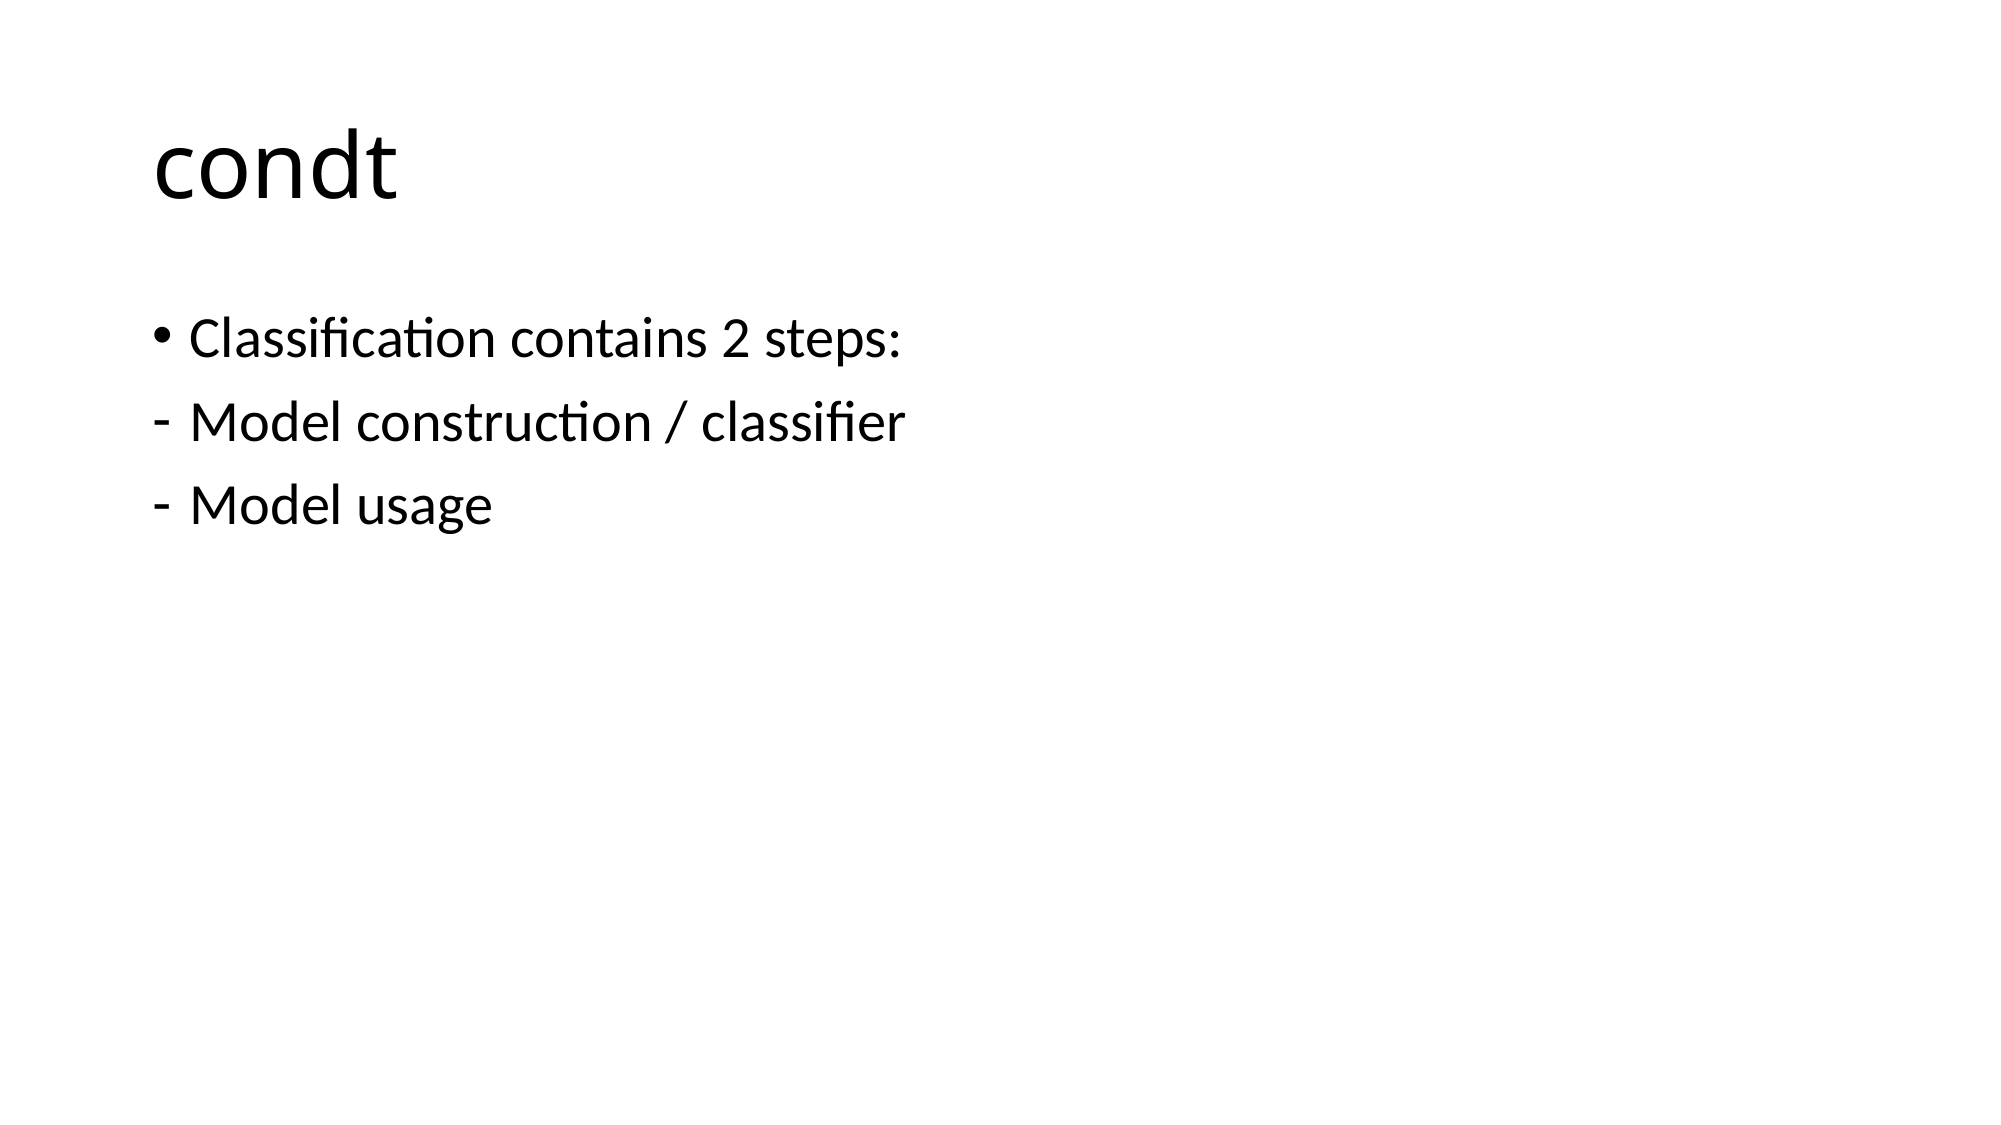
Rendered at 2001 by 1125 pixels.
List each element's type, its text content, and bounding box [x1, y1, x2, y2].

title condt [137, 59, 1863, 278]
list Classification contains 2 steps: Model construction / classifier Model usage [137, 299, 1863, 1014]
